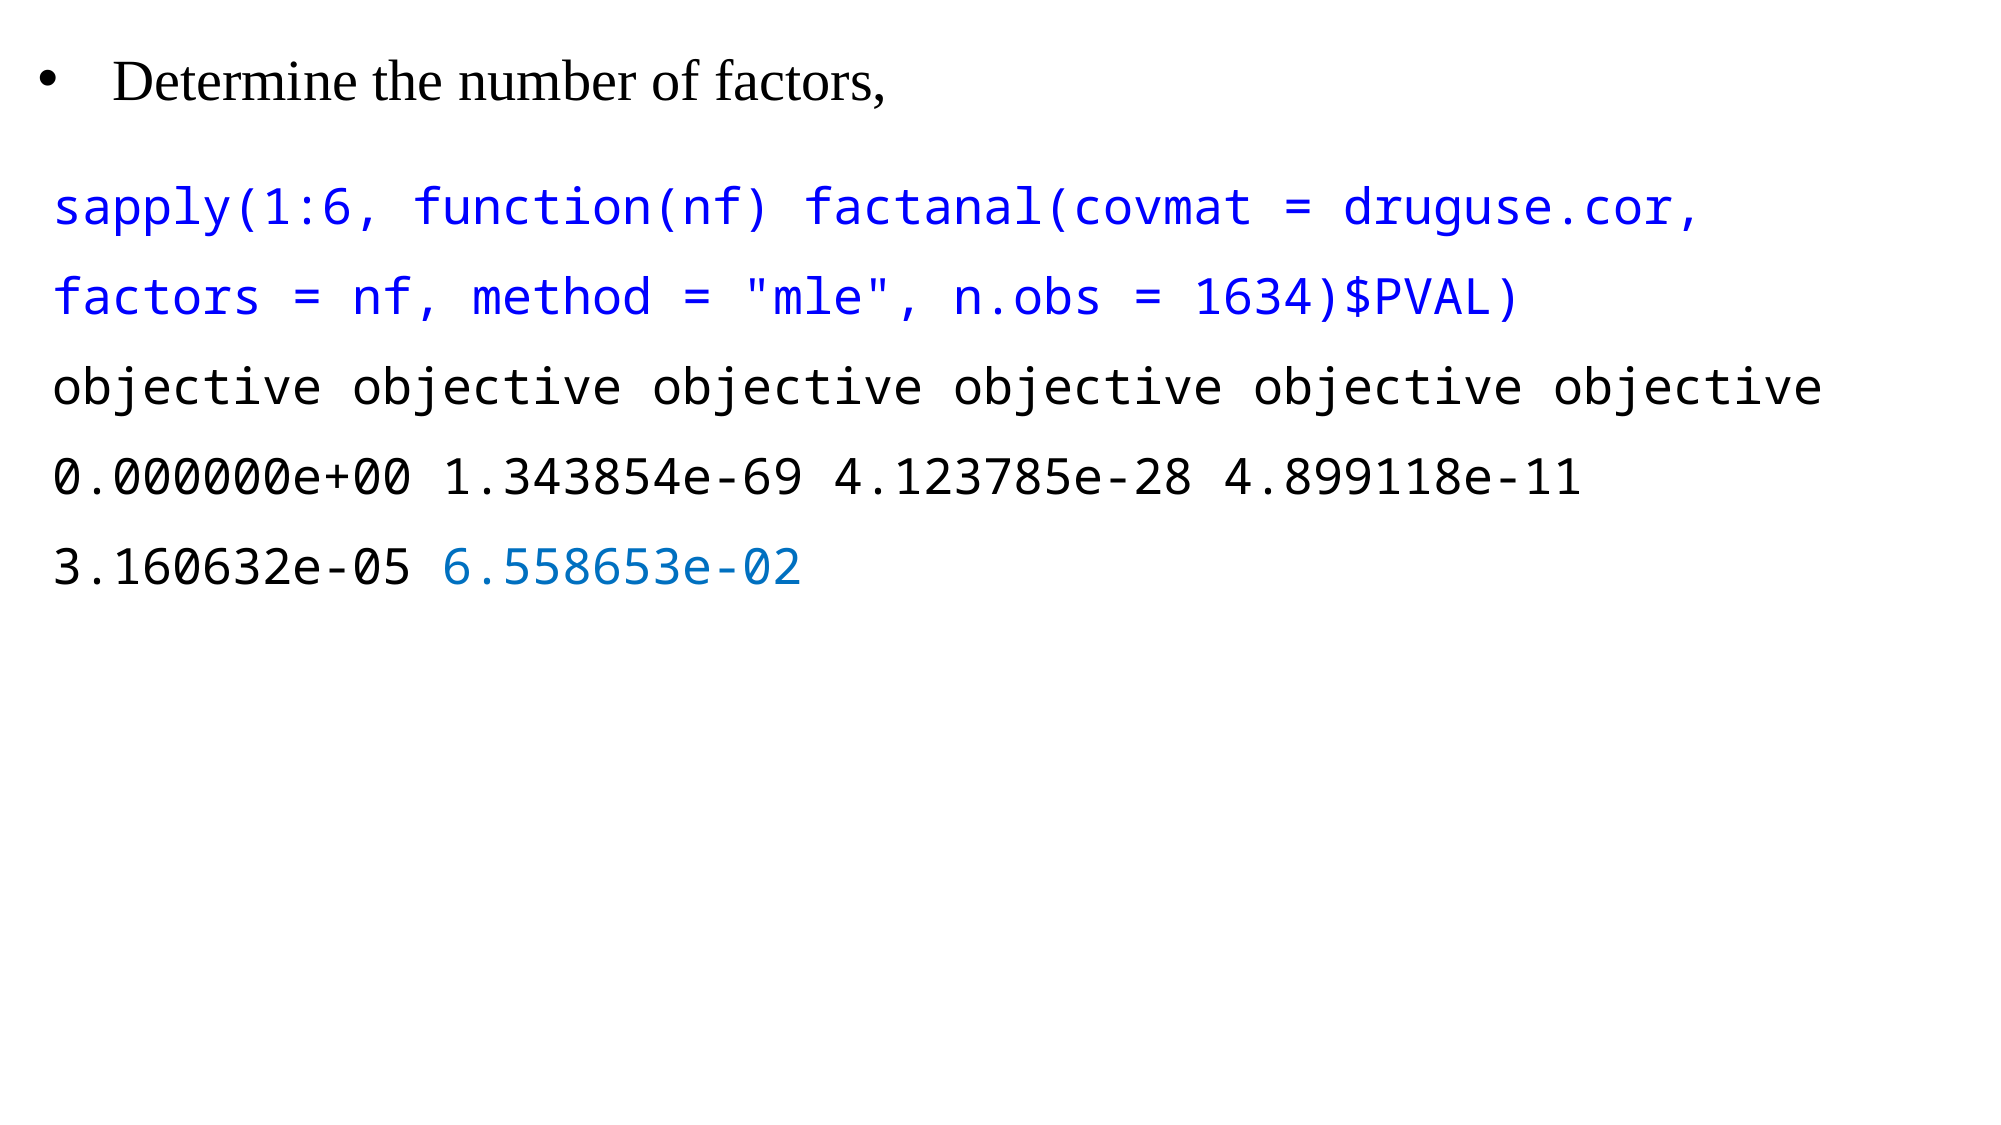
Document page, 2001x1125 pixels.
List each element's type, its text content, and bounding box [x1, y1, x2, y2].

text_box sapply(1:6, function(nf) factanal(covmat = druguse.cor, factors = nf, method = "mle", n.obs = 1634)$PVAL) objective objective objective objective objective objective 0.000000e+00 1.343854e-69 4.123785e-28 4.899118e-11 3.160632e-05 6.558653e-02 [52, 144, 1870, 595]
